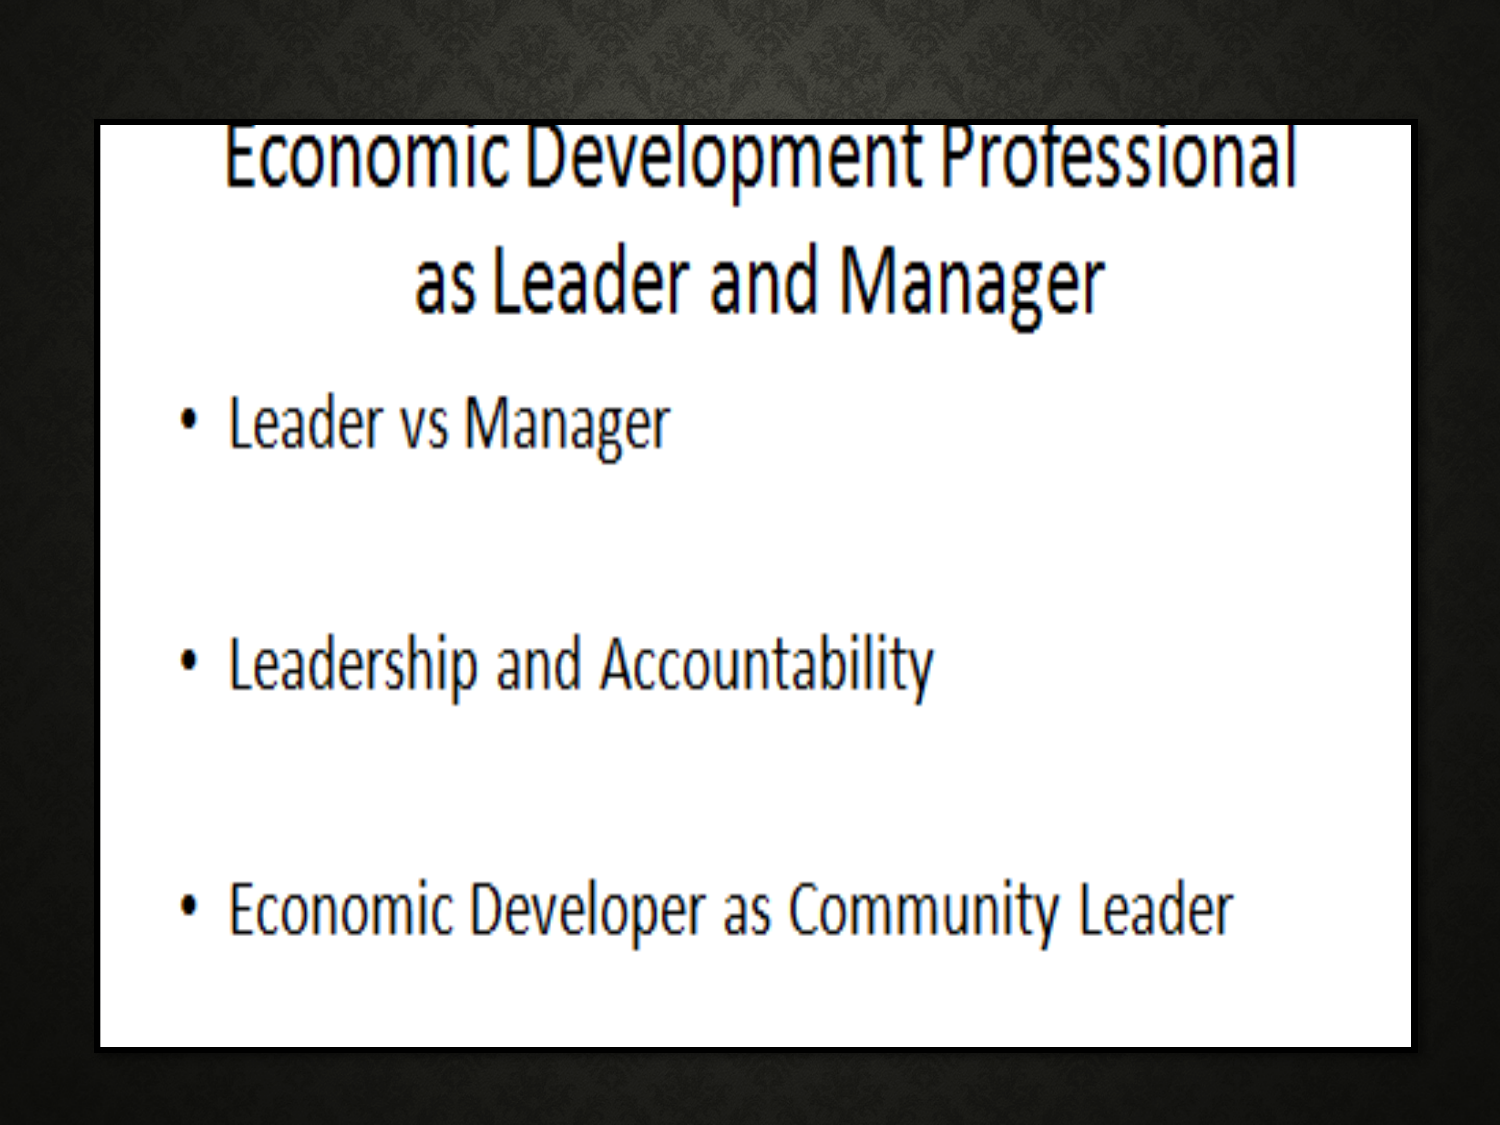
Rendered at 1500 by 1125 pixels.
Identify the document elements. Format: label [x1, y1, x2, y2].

list [99, 124, 1412, 1048]
